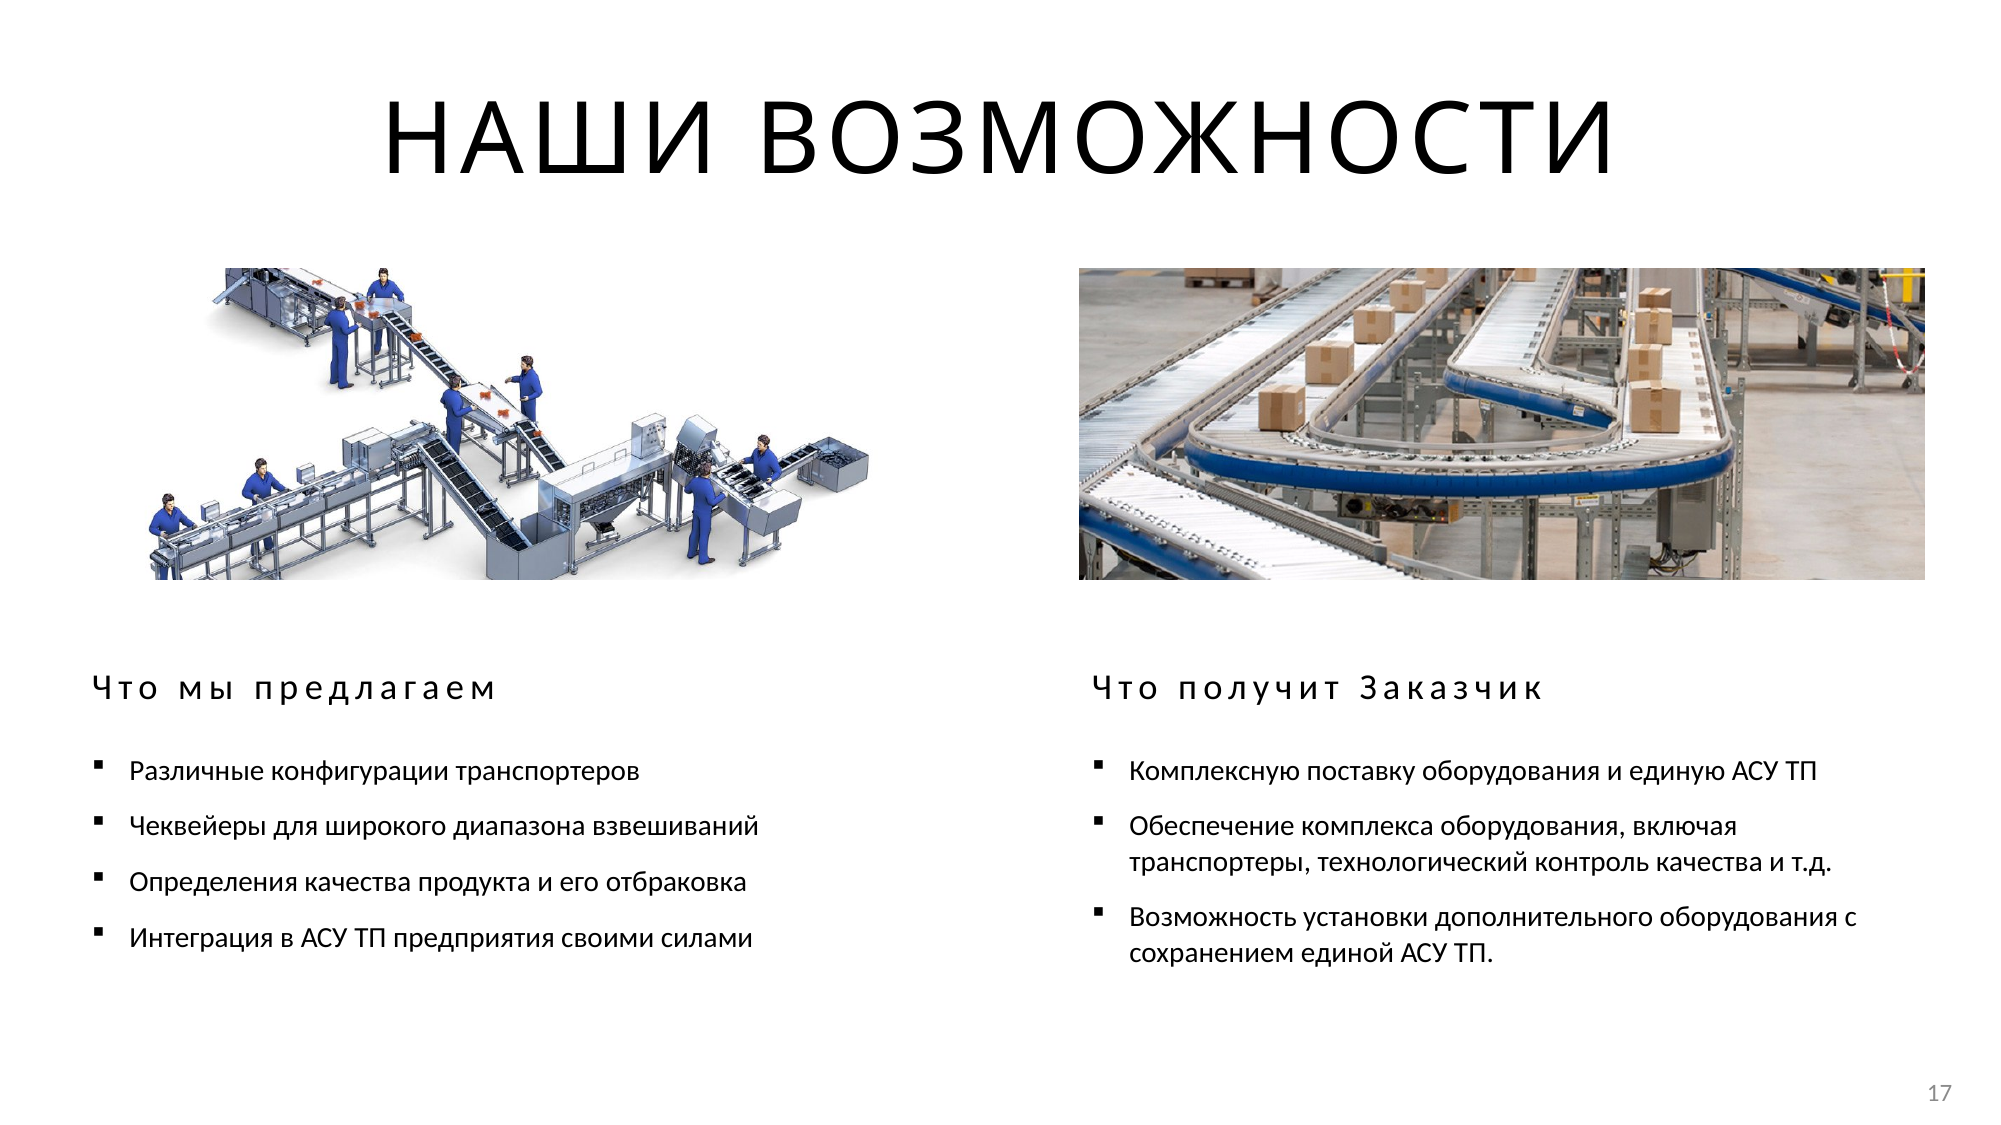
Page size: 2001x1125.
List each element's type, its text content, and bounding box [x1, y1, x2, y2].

list Различные конфигурации транспортеров Чеквейеры для широкого диапазона взвешиваний Определения качества продукта и его отбраковка Интеграция в АСУ ТП предприятия своими силами [76, 743, 923, 1078]
list Что мы предлагаем [76, 633, 923, 715]
title Наши возможности [97, 0, 1903, 267]
picture [77, 268, 923, 580]
slide_number 17 [1894, 1061, 1968, 1121]
list Что получит Заказчик [1076, 633, 1928, 715]
list Комплексную поставку оборудования и единую АСУ ТП Обеспечение комплекса оборудования, включая транспортеры, технологический контроль качества и т.д. Возможность установки дополнительного оборудования с сохранением единой АСУ ТП. [1076, 743, 1928, 1078]
picture [1079, 268, 1925, 580]
